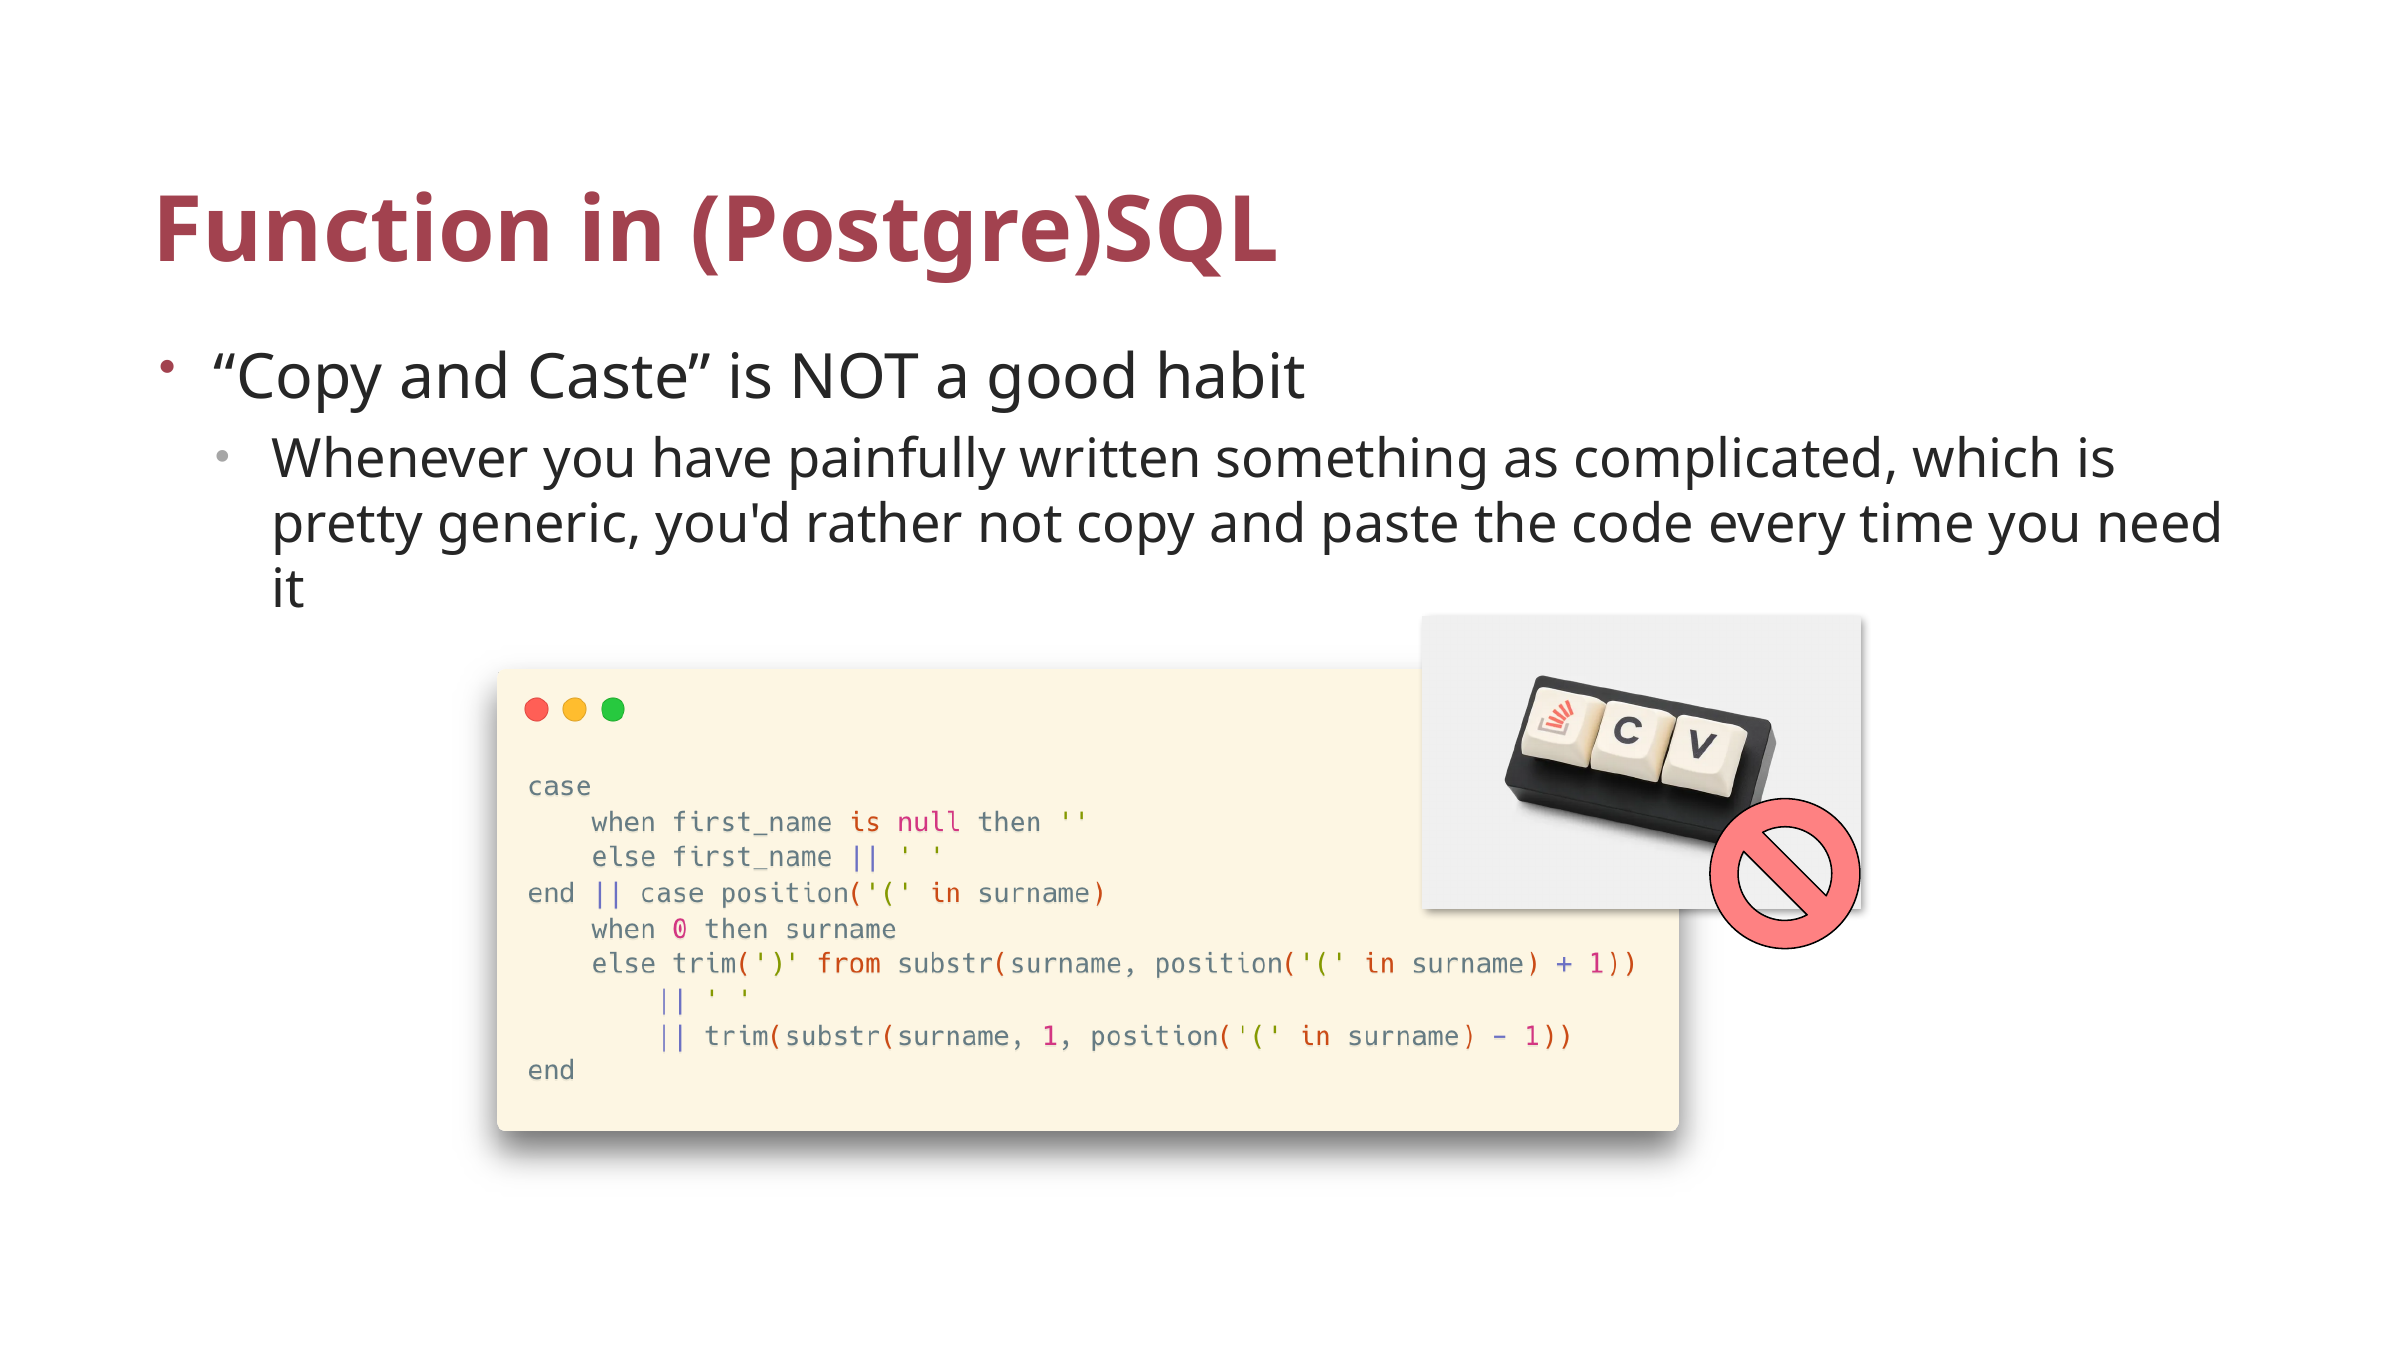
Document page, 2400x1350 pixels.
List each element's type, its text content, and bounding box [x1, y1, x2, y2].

title Function in (Postgre)SQL [137, 54, 2263, 288]
picture [437, 599, 1861, 1201]
list “Copy and Caste” is NOT a good habit Whenever you have painfully written something as complicated, which is pretty generic, you'd rather not copy and paste the code every time you need it [137, 324, 2263, 1200]
text_box [1741, 917, 1847, 949]
